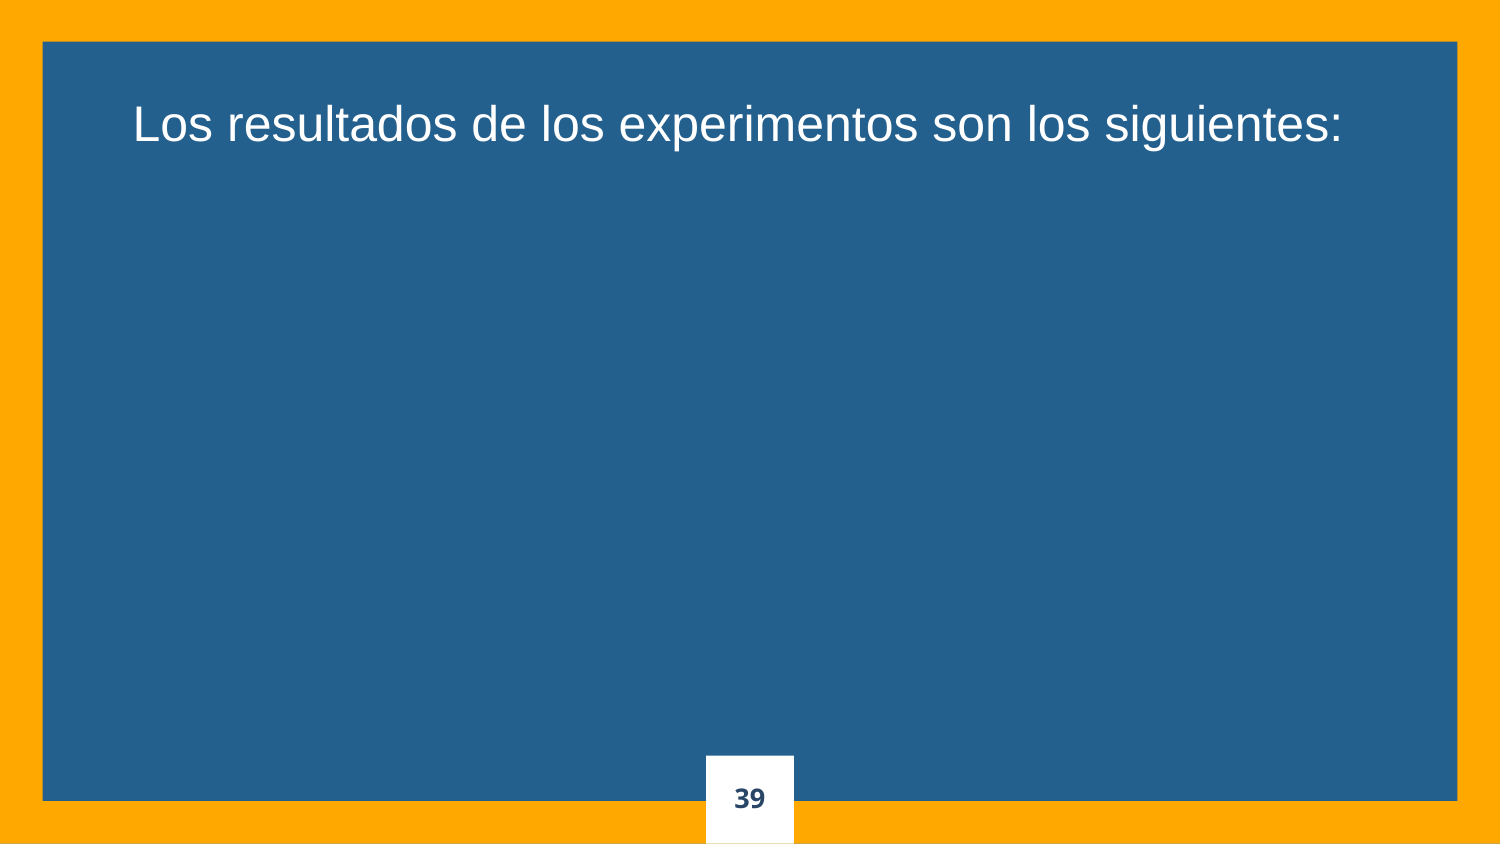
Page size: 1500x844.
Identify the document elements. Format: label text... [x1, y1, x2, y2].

text_box Los resultados de los experimentos son los siguientes: [117, 55, 1413, 166]
slide_number 39 [705, 755, 794, 844]
